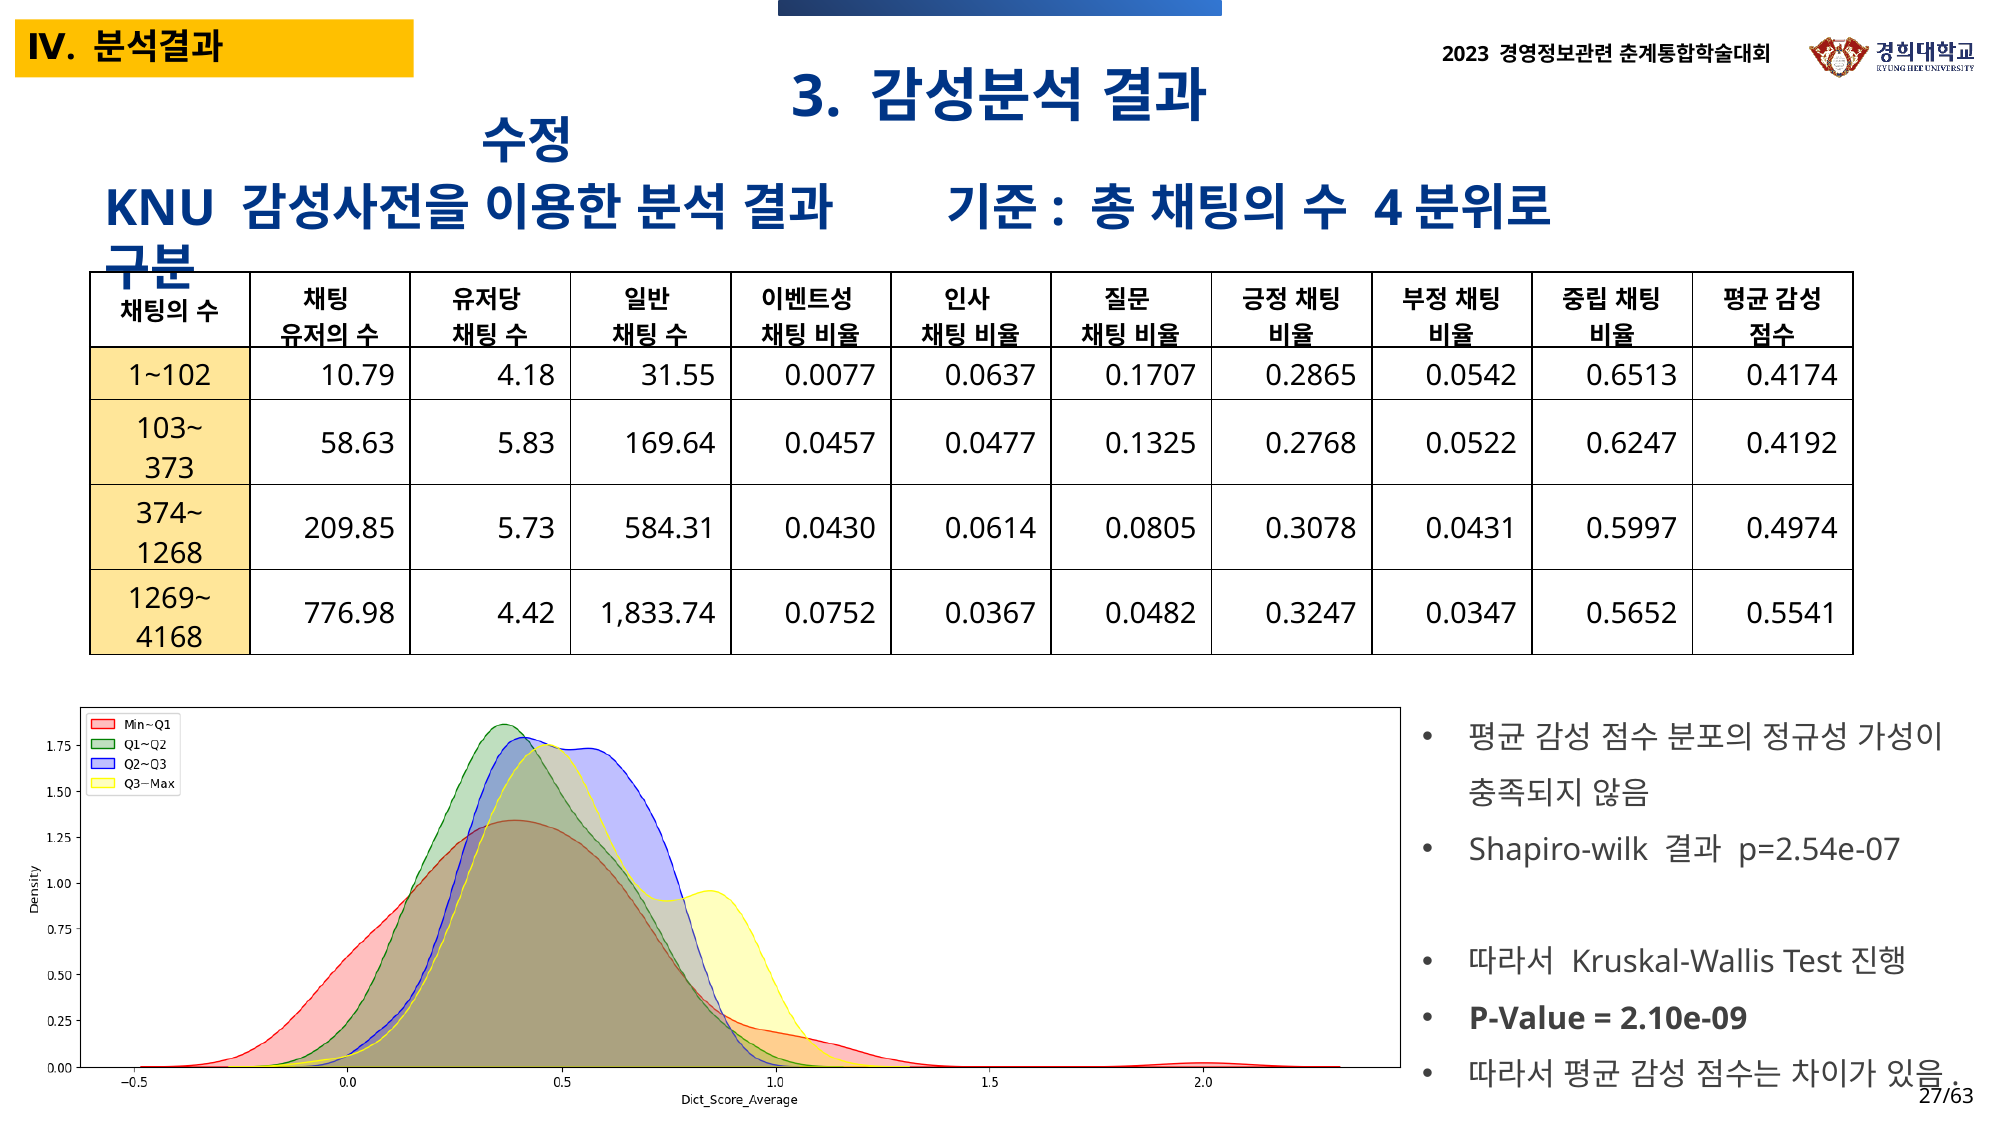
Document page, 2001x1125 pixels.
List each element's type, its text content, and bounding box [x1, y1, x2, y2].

text_box [777, 0, 1223, 17]
table_cell 0.1707 [1052, 348, 1211, 399]
table_cell 4.42 [411, 570, 570, 654]
table_header 유저당 채팅 수 [411, 273, 570, 346]
table_cell 5.73 [411, 485, 570, 569]
table_cell 0.0614 [892, 485, 1050, 569]
table_cell 1269~ 4168 [91, 570, 249, 654]
table_cell 0.2865 [1212, 348, 1371, 399]
table_header 부정 채팅 비율 [1373, 273, 1531, 346]
text_box Ⅳ. 분석결과 [12, 16, 306, 74]
table_cell 0.1325 [1052, 400, 1211, 484]
table_cell 0.6513 [1533, 348, 1692, 399]
table_cell 0.0477 [892, 400, 1050, 484]
table_header 중립 채팅 비율 [1533, 273, 1692, 346]
table_header 질문 채팅 비율 [1052, 273, 1211, 346]
table_cell 0.0431 [1373, 485, 1531, 569]
table_cell 5.83 [411, 400, 570, 484]
table_cell 4.18 [411, 348, 570, 399]
table_header 긍정 채팅 비율 [1212, 273, 1371, 346]
table_cell 0.6247 [1533, 400, 1692, 484]
table_cell 0.0077 [732, 348, 890, 399]
table_cell 0.3247 [1212, 570, 1371, 654]
table_cell 0.0430 [732, 485, 890, 569]
text_box [15, 19, 414, 78]
table_cell 776.98 [251, 570, 409, 654]
table_cell 0.0637 [892, 348, 1050, 399]
text_box KNU 감성사전을 이용한 분석 결과 기준: 총 채팅의 수 4분위로 구분 [89, 167, 1590, 271]
table_cell 0.0752 [732, 570, 890, 654]
table_cell 58.63 [251, 400, 409, 484]
table_cell 0.5541 [1693, 570, 1852, 654]
table_cell 0.4192 [1693, 400, 1852, 484]
text_box 평균 감성 점수 분포의 정규성 가성이 충족되지 않음 Shapiro-wilk 결과 p=2.54e-07 따라서 Kruskal-Wallis Test진행 P-Value = 2.10e-09 따라서 평균 감성 점수는 차이가 있음. [1407, 691, 1989, 1099]
table_cell 0.0805 [1052, 485, 1211, 569]
table_cell 103~ 373 [91, 400, 249, 484]
table_cell 0.0457 [732, 400, 890, 484]
table_cell 0.4974 [1693, 485, 1852, 569]
table_cell 374~ 1268 [91, 485, 249, 569]
table_header 채팅의 수 [91, 273, 249, 346]
table_cell 0.4174 [1693, 348, 1852, 399]
table_cell 0.5652 [1533, 570, 1692, 654]
table_cell 1~102 [91, 348, 249, 399]
table_cell 584.31 [571, 485, 730, 569]
table_cell 31.55 [571, 348, 730, 399]
table_cell 10.79 [251, 348, 409, 399]
table_cell 0.0542 [1373, 348, 1531, 399]
table_cell 0.5997 [1533, 485, 1692, 569]
table_header 인사 채팅 비율 [892, 273, 1050, 346]
table_cell 1,833.74 [571, 570, 730, 654]
table_cell 0.0347 [1373, 570, 1531, 654]
table_cell 0.3078 [1212, 485, 1371, 569]
table_cell 0.0482 [1052, 570, 1211, 654]
table_cell 169.64 [571, 400, 730, 484]
slide_number 27/63 [1538, 1099, 1989, 1119]
table_header 이벤트성 채팅 비율 [732, 273, 890, 346]
table_header 일반 채팅 수 [571, 273, 730, 346]
table_cell 0.2768 [1212, 400, 1371, 484]
text_box 수정 [467, 101, 678, 177]
table_cell 209.85 [251, 485, 409, 569]
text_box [1407, 33, 1974, 78]
text_box 3. 감성분석 결과 [540, 50, 1459, 136]
table_cell 0.0367 [892, 570, 1050, 654]
picture [19, 697, 1408, 1116]
table_header 평균 감성 점수 [1693, 273, 1852, 346]
table_header 채팅 유저의 수 [251, 273, 409, 346]
table_cell 0.0522 [1373, 400, 1531, 484]
